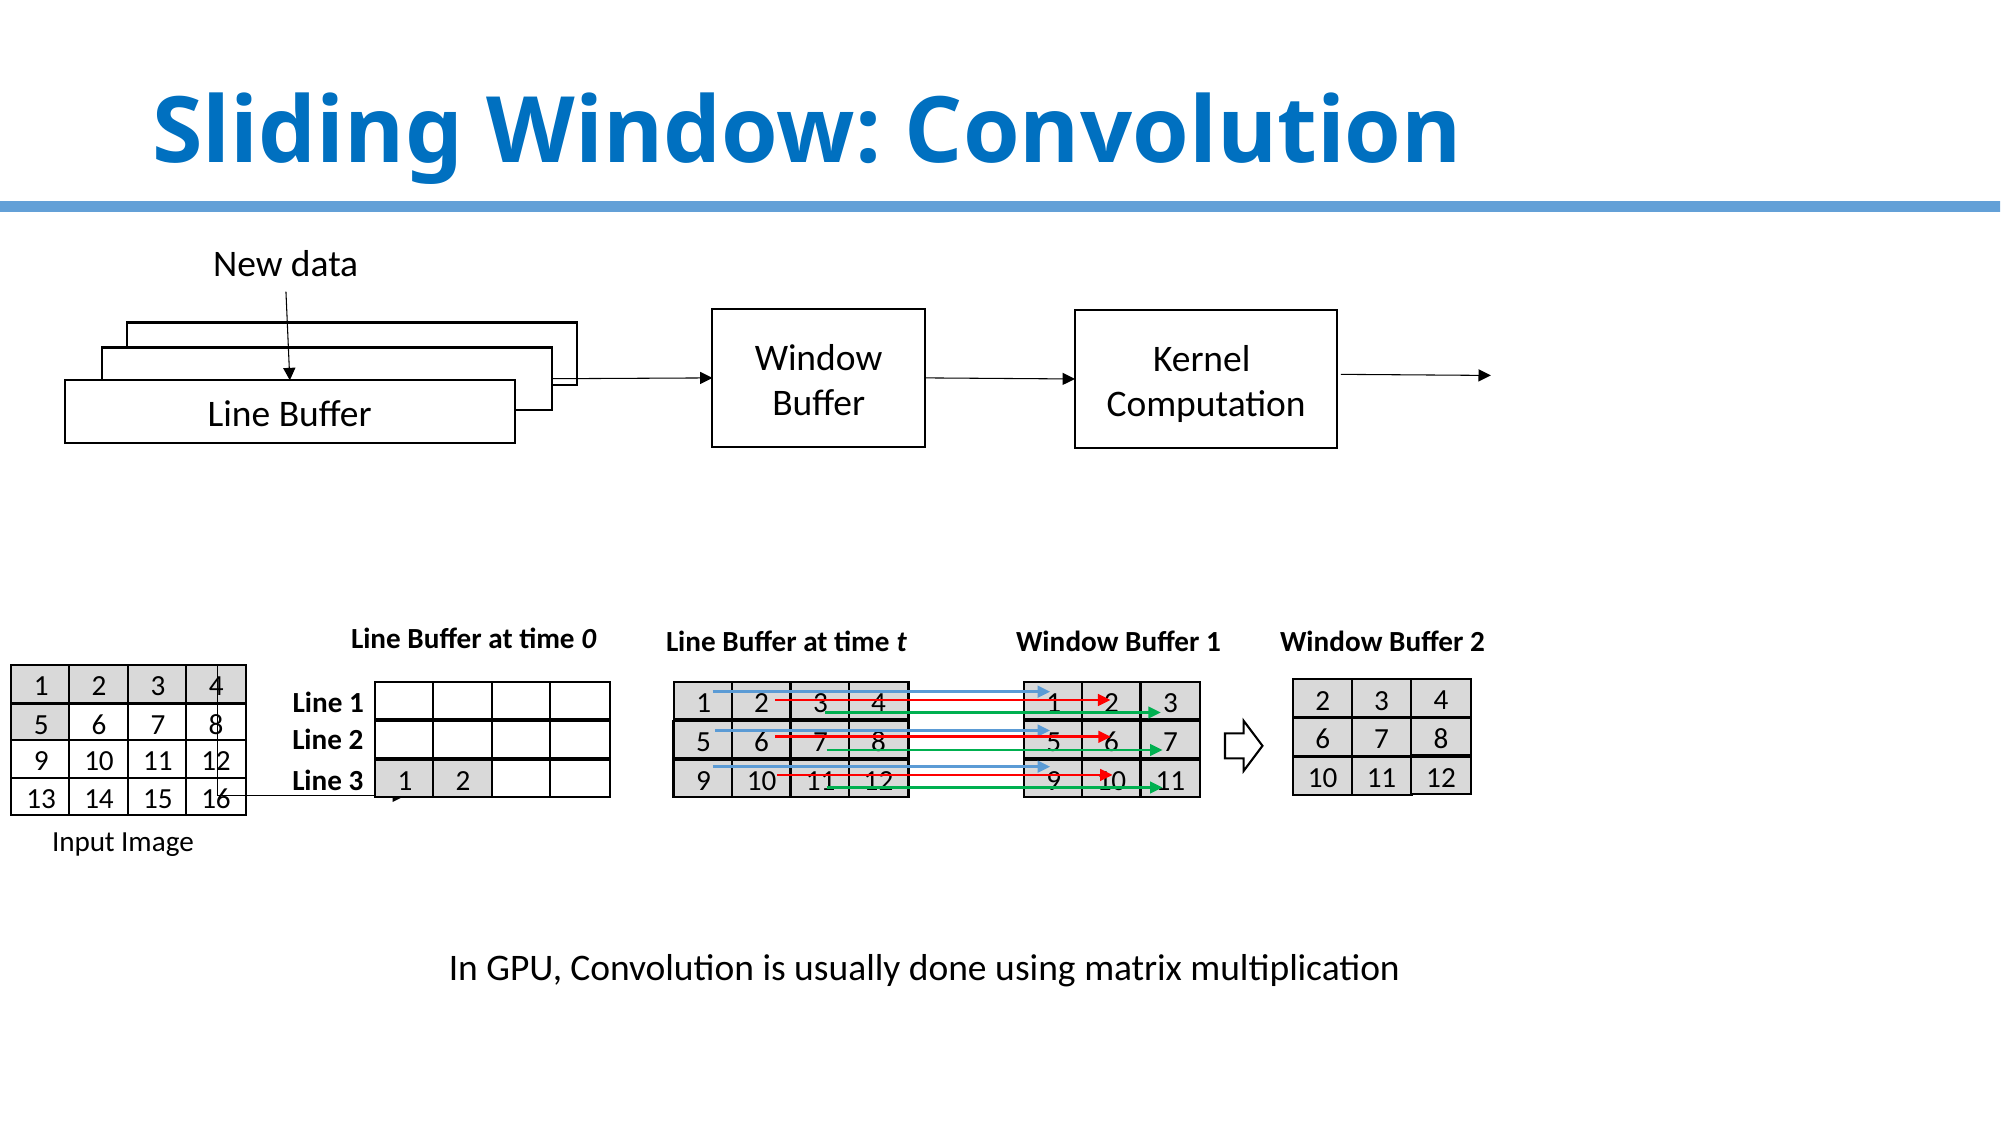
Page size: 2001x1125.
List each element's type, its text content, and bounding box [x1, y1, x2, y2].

title Sliding Window: Convolution [137, 59, 1863, 207]
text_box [64, 231, 1491, 448]
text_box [1238, 614, 1502, 795]
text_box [277, 612, 613, 805]
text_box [11, 665, 152, 866]
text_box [999, 614, 1238, 798]
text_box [649, 614, 924, 798]
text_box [824, 712, 1163, 788]
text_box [712, 691, 1050, 767]
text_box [152, 542, 283, 918]
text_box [774, 699, 1113, 775]
text_box In GPU, Convolution is usually done using matrix multiplication [434, 935, 1416, 996]
